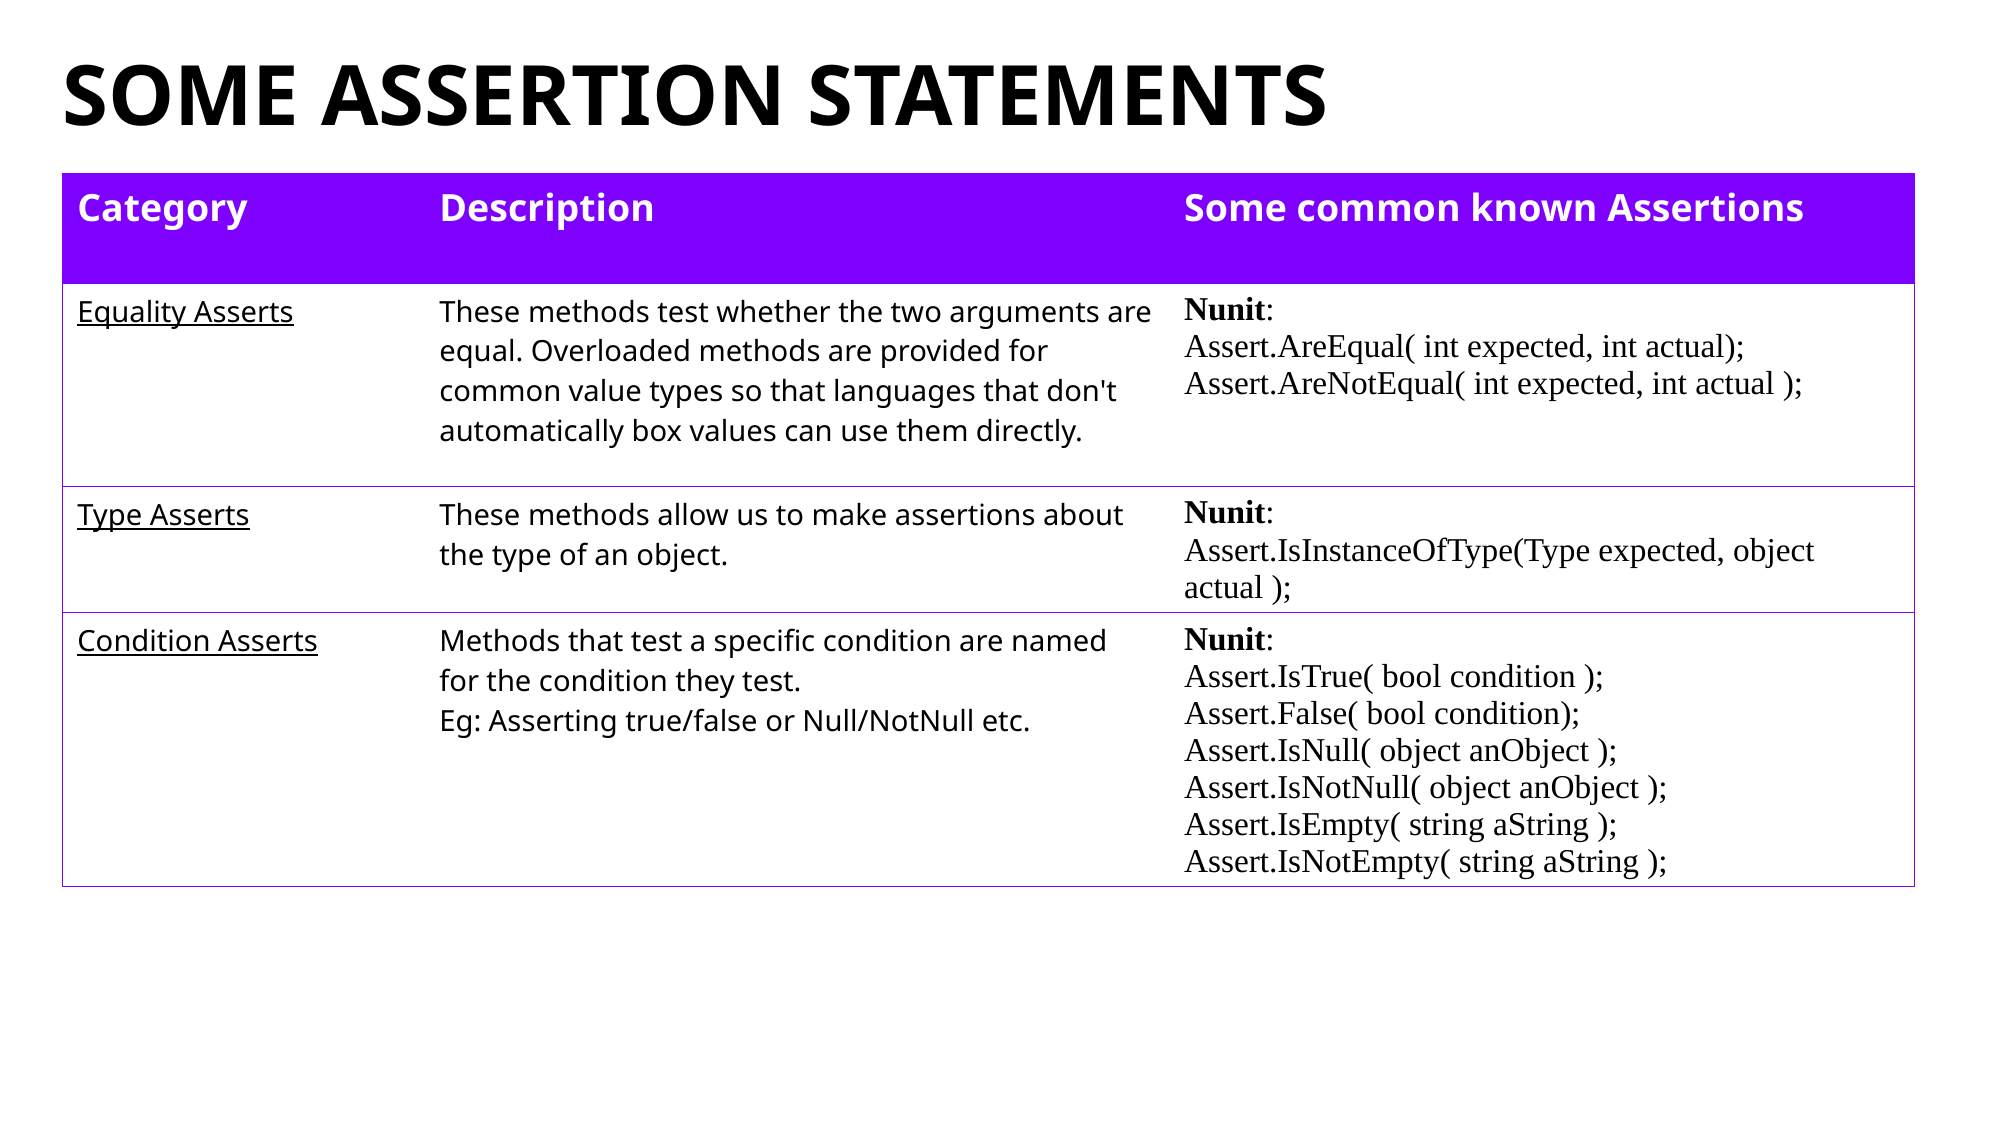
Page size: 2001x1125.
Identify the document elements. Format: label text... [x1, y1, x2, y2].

table_cell Nunit: Assert.AreEqual( int expected, int actual); Assert.AreNotEqual( int expected, int actual ); [1169, 284, 1914, 486]
table_cell Nunit: Assert.IsTrue( bool condition ); Assert.False( bool condition); Assert.IsNull( object anObject ); Assert.IsNotNull( object anObject ); Assert.IsEmpty( string aString ); Assert.IsNotEmpty( string aString ); [1169, 613, 1914, 886]
table_cell Nunit: Assert.IsInstanceOfType(Type expected, object actual ); [1169, 487, 1914, 612]
table_header Some common known Assertions [1169, 174, 1914, 283]
table_header Category [63, 174, 424, 283]
table_cell These methods test whether the two arguments are equal. Overloaded methods are provided for common value types so that languages that don't automatically box values can use them directly. [424, 284, 1169, 486]
table_cell These methods allow us to make assertions about the type of an object. [424, 487, 1169, 612]
table_cell Condition Asserts [63, 613, 424, 886]
table_cell Equality Asserts [63, 284, 424, 486]
title SOME ASSERTION STATEMENTS [62, 62, 1938, 225]
table_cell Methods that test a specific condition are named for the condition they test. Eg: Asserting true/false or Null/NotNull etc. [424, 613, 1169, 886]
table_cell Type Asserts [63, 487, 424, 612]
table_header Description [424, 174, 1169, 283]
